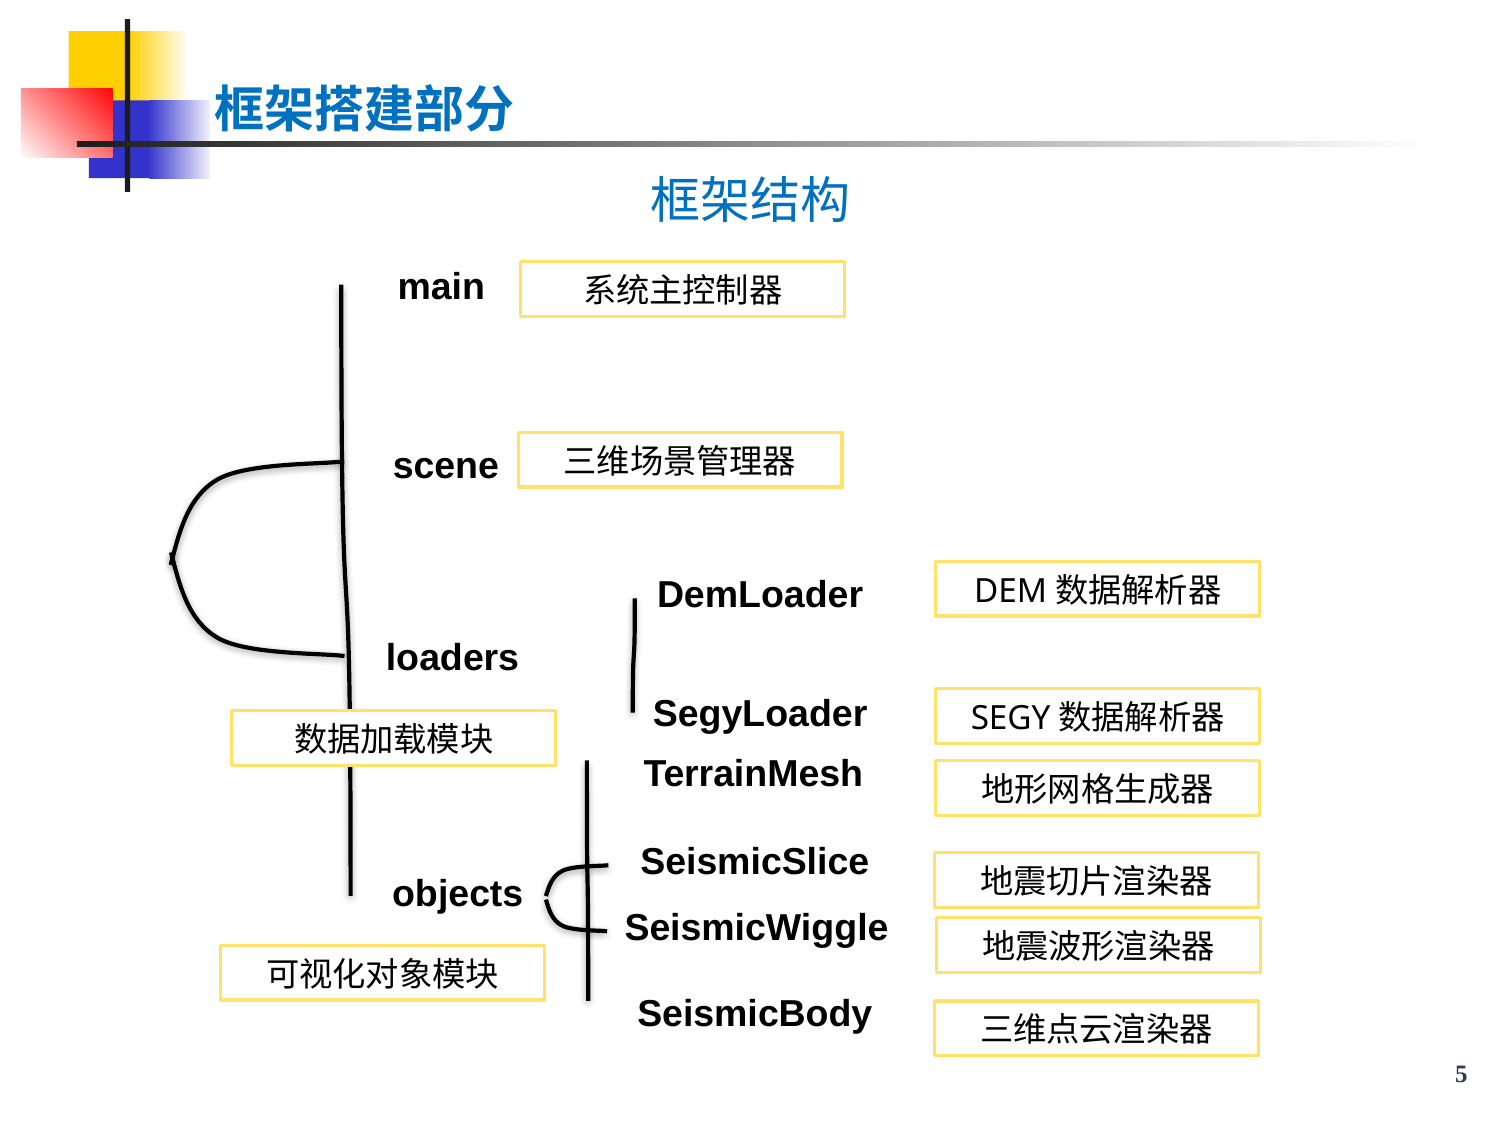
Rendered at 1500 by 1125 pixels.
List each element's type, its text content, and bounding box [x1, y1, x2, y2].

text_box 数据加载模块 [356, 709, 558, 768]
text_box 三维场景管理器 [516, 430, 844, 489]
text_box objects [354, 861, 540, 922]
text_box SeismicSlice [613, 829, 899, 890]
text_box DEM数据解析器 [934, 559, 1262, 618]
text_box SegyLoader [616, 682, 904, 742]
text_box SeismicWiggle [613, 895, 904, 956]
text_box 地震切片渲染器 [932, 851, 1260, 910]
text_box main [338, 254, 545, 314]
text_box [353, 284, 489, 435]
text_box 地形网格生成器 [934, 758, 1262, 817]
text_box loaders [356, 625, 556, 686]
text_box 可视化对象模块 [219, 943, 541, 1002]
text_box 三维点云渲染器 [932, 999, 1260, 1058]
text_box 框架结构 [520, 160, 980, 236]
text_box TerrainMesh [609, 741, 898, 801]
text_box DemLoader [616, 562, 904, 623]
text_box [545, 760, 609, 1002]
text_box scene [356, 433, 549, 494]
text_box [632, 598, 636, 713]
text_box SeismicBody [610, 981, 899, 1042]
text_box 框架搭建部分 [199, 69, 1186, 145]
text_box 地震波形渲染器 [934, 916, 1262, 974]
text_box 系统主控制器 [519, 260, 847, 318]
text_box SEGY数据解析器 [934, 687, 1262, 745]
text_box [170, 284, 351, 897]
